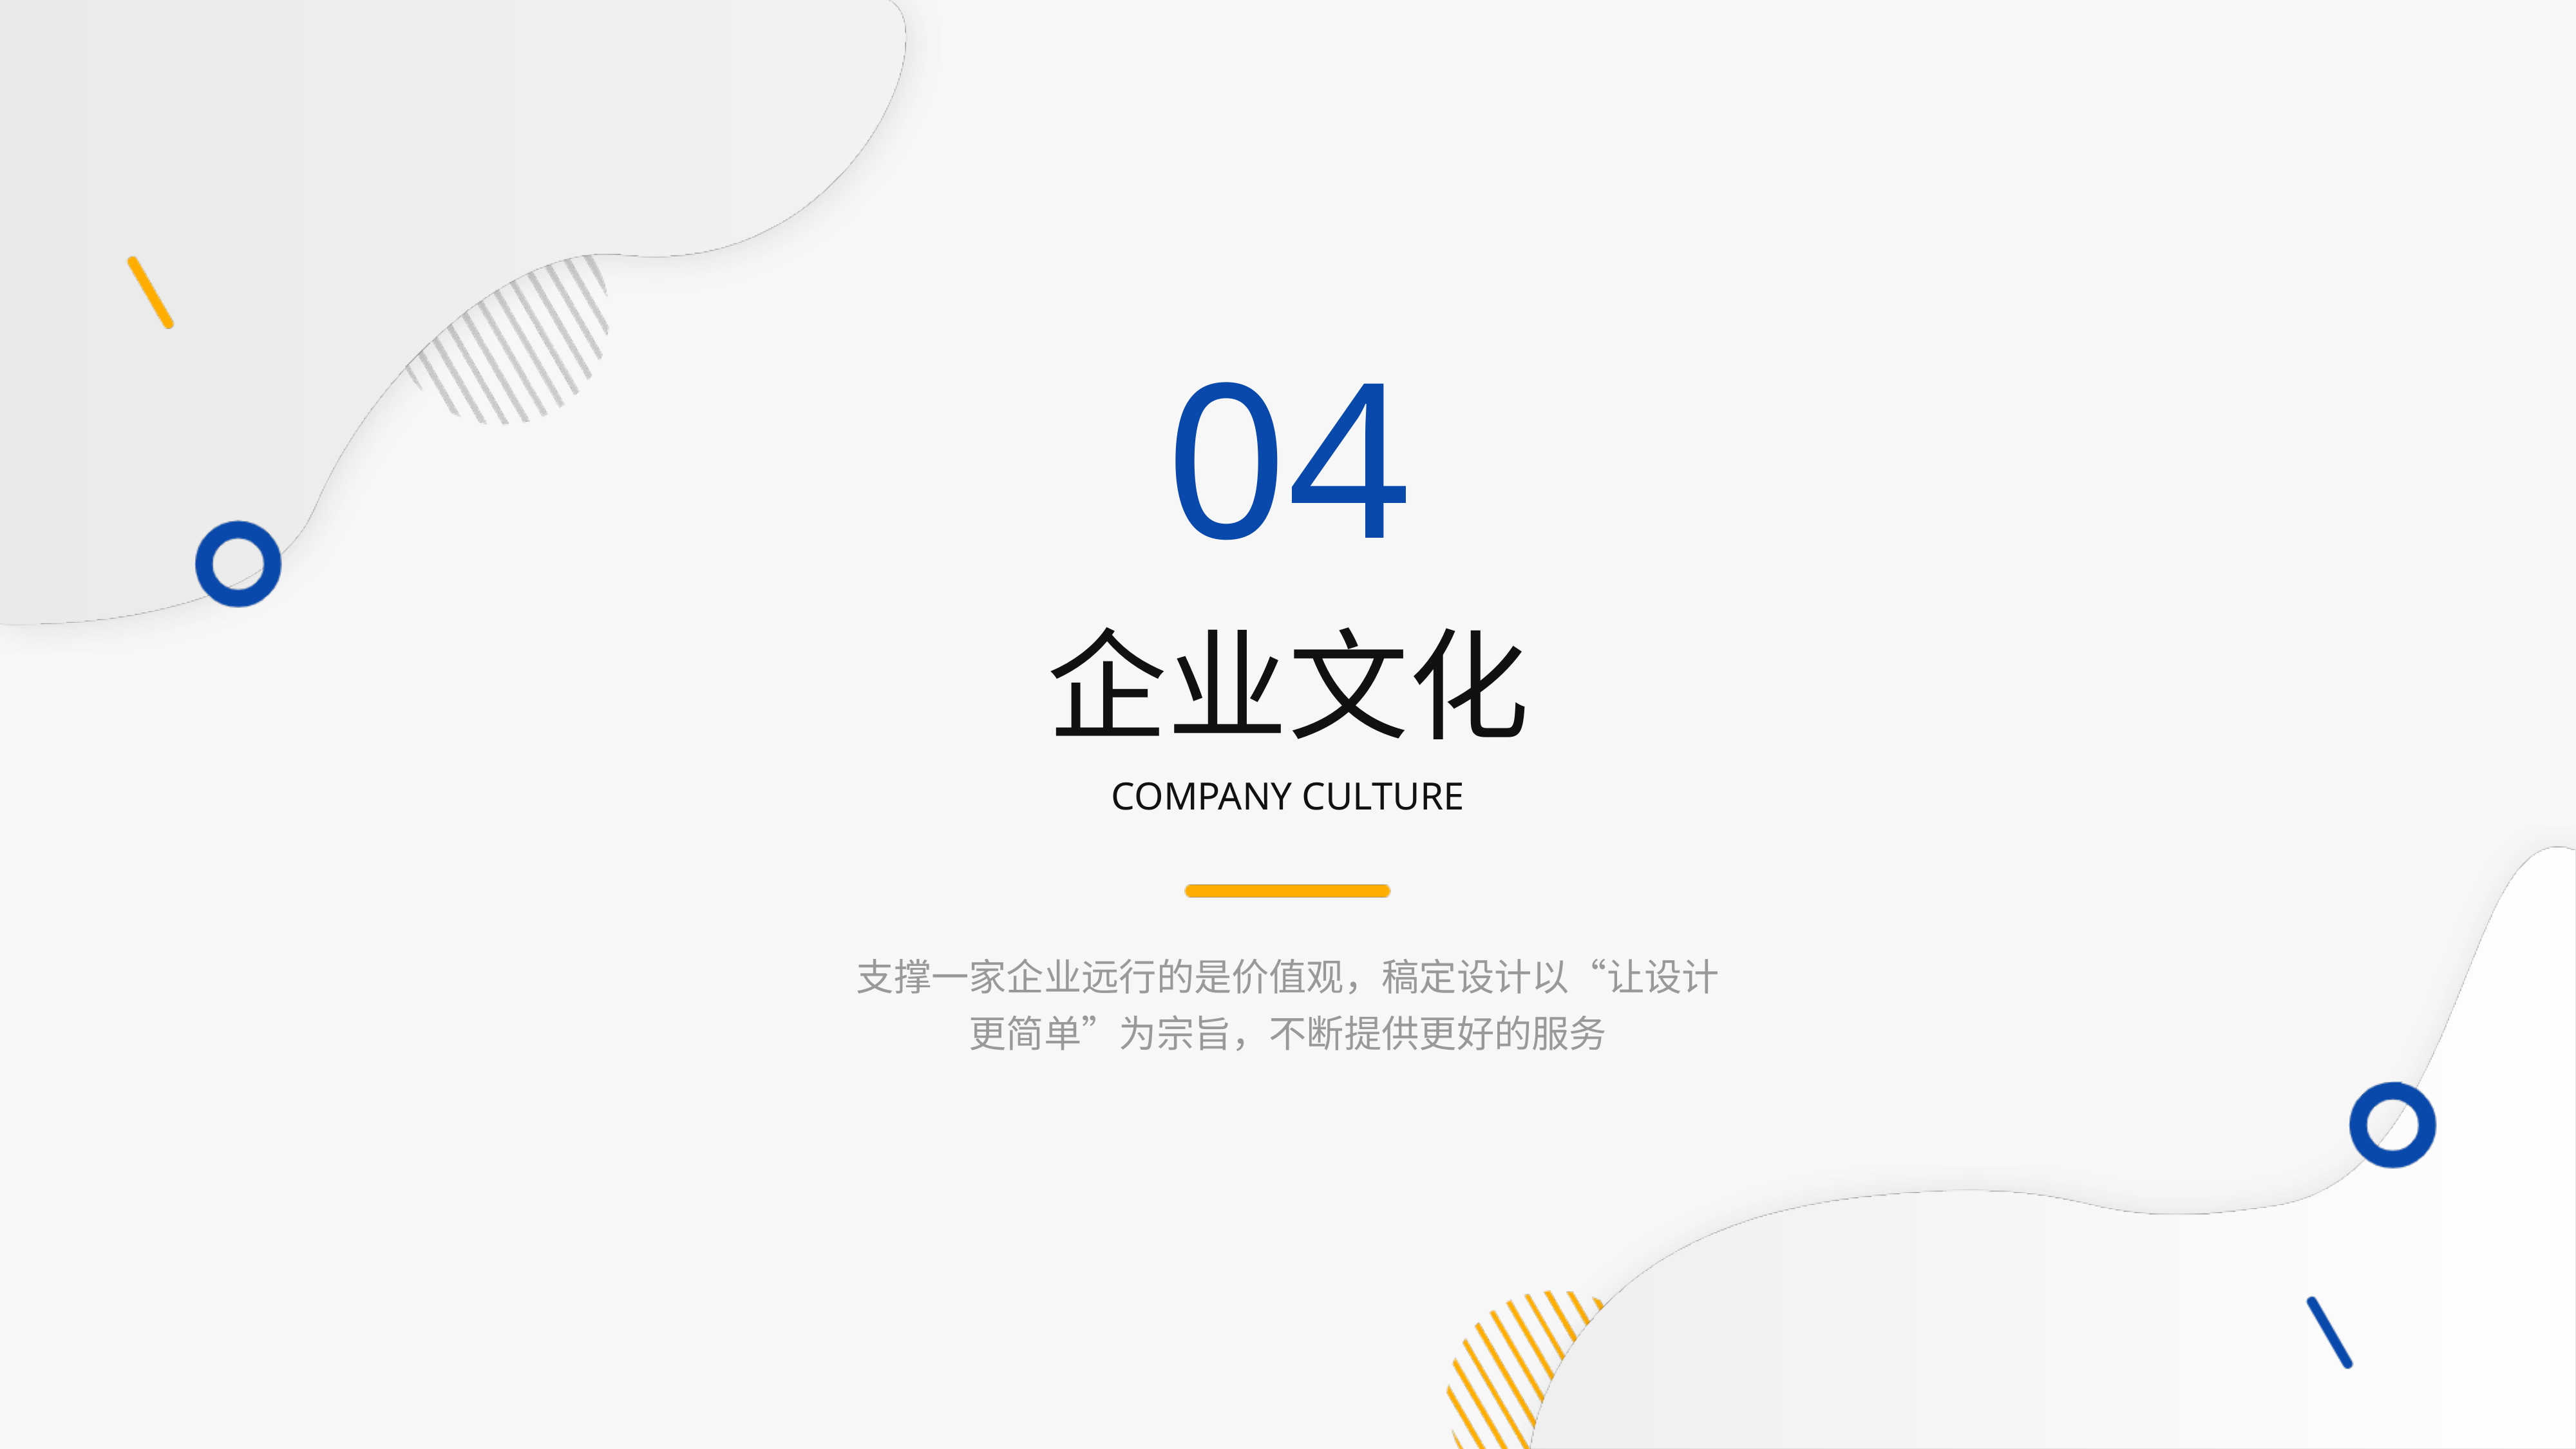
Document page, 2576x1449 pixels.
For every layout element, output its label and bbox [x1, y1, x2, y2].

picture [0, 0, 958, 659]
picture [1446, 804, 2576, 1449]
text_box [757, 301, 1819, 1059]
